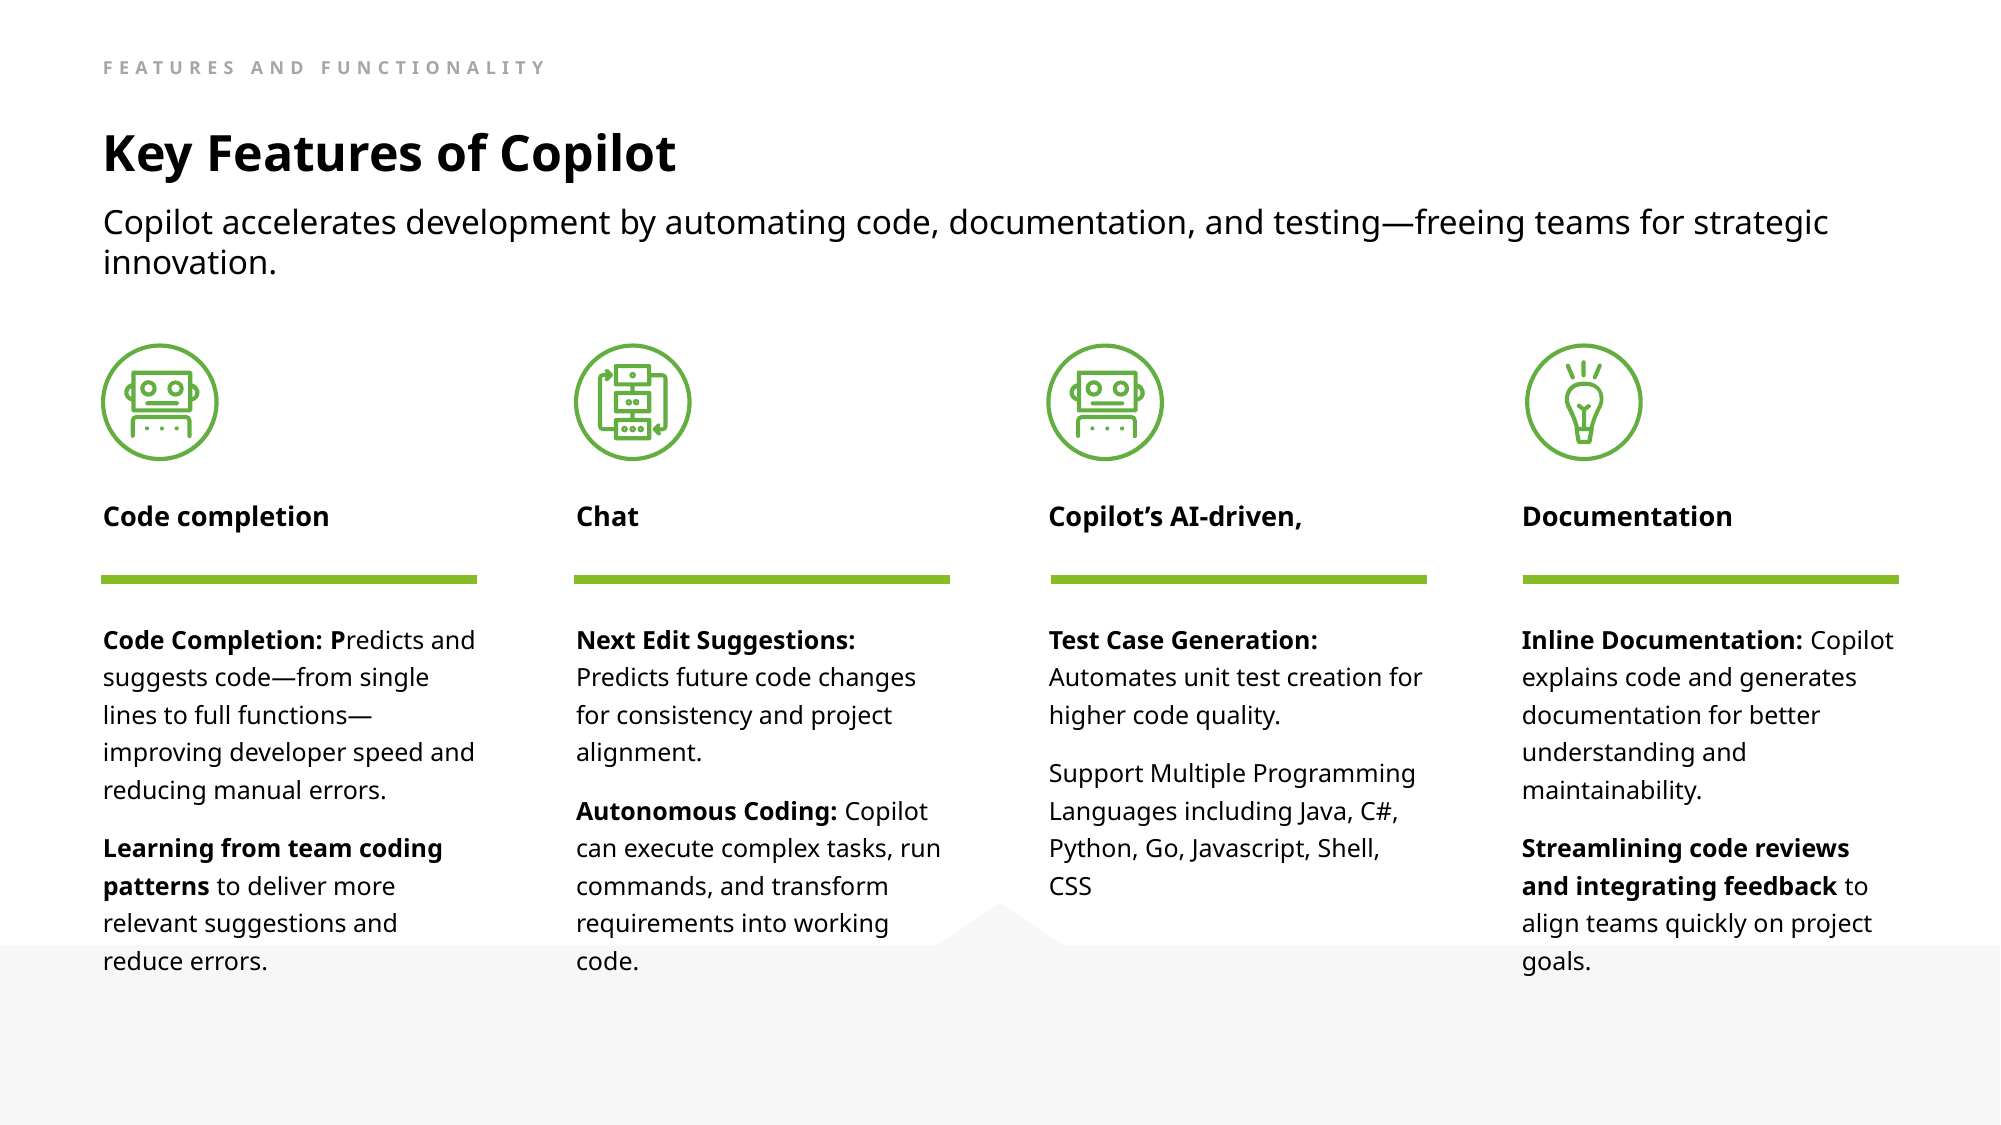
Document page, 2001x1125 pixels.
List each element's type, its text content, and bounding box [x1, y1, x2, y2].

list Documentation [1506, 492, 1912, 550]
picture [100, 342, 227, 470]
list Chat [561, 492, 966, 550]
list Code completion [87, 492, 493, 550]
list Inline Documentation: Copilot explains code and generates documentation for better understanding and maintainability. Streamlining code reviews and integrating feedback to align teams quickly on project goals. [1506, 609, 1912, 1011]
picture [1045, 342, 1173, 470]
list Code Completion: Predicts and suggests code—from single lines to full functions—improving developer speed and reducing manual errors. Learning from team coding patterns to deliver more relevant suggestions and reduce errors. [87, 609, 493, 1032]
list Test Case Generation: Automates unit test creation for higher code quality. Support Multiple Programming Languages including Java, C#, Python, Go, Javascript, Shell, CSS [1033, 609, 1439, 967]
picture [1524, 342, 1651, 470]
list FEATURES AND FUNCTIONALITY [87, 49, 1040, 86]
list Copilot’s AI-driven, [1033, 492, 1439, 550]
picture [573, 342, 700, 470]
list Copilot accelerates development by automating code, documentation, and testing—freeing teams for strategic innovation. [87, 194, 1912, 306]
list Next Edit Suggestions: Predicts future code changes for consistency and project alignment. Autonomous Coding: Copilot can execute complex tasks, run commands, and transform requirements into working code. [561, 609, 966, 1011]
list Key Features of Copilot [87, 114, 1912, 190]
